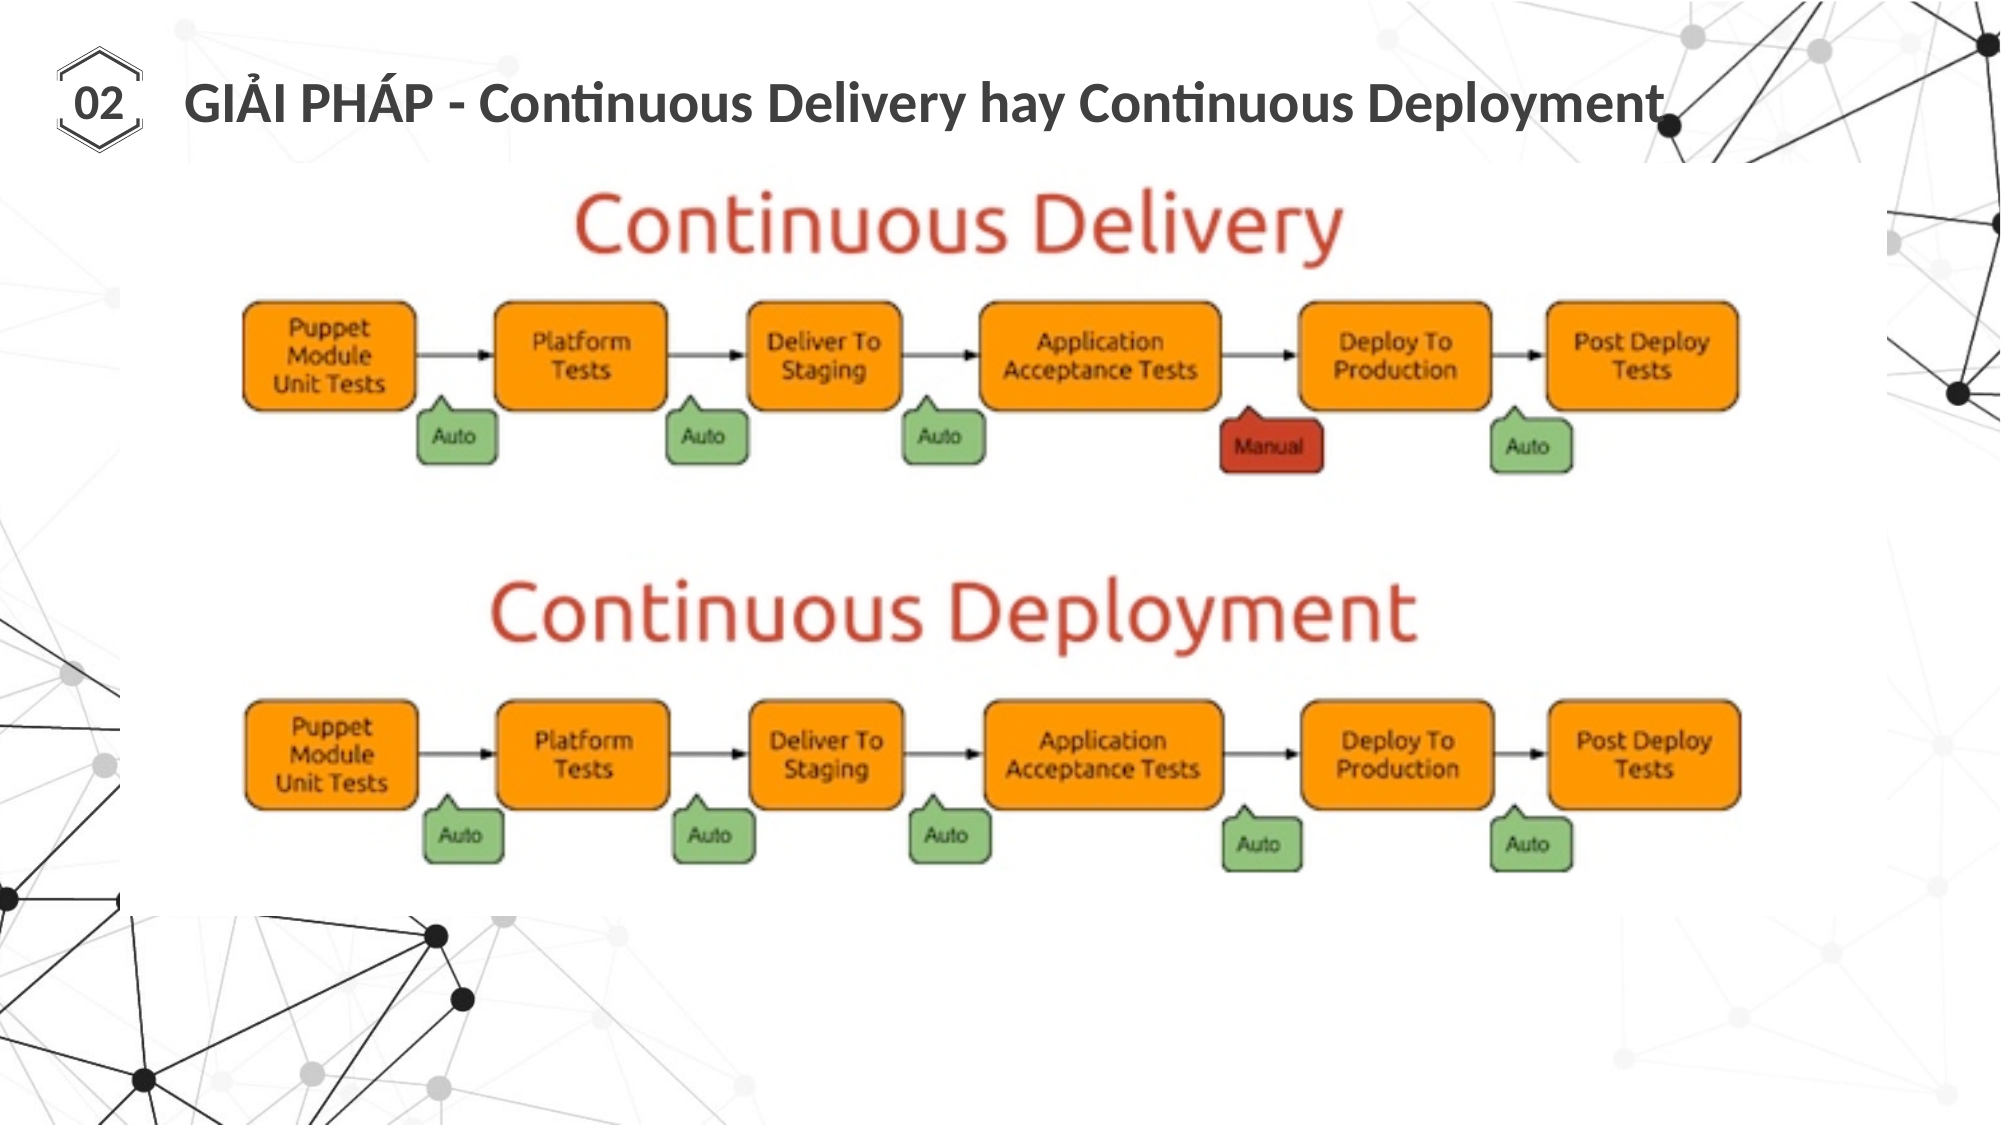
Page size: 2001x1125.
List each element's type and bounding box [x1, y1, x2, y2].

text_box [56, 45, 143, 154]
picture [120, 163, 1887, 916]
text_box [0, 0, 2000, 1125]
